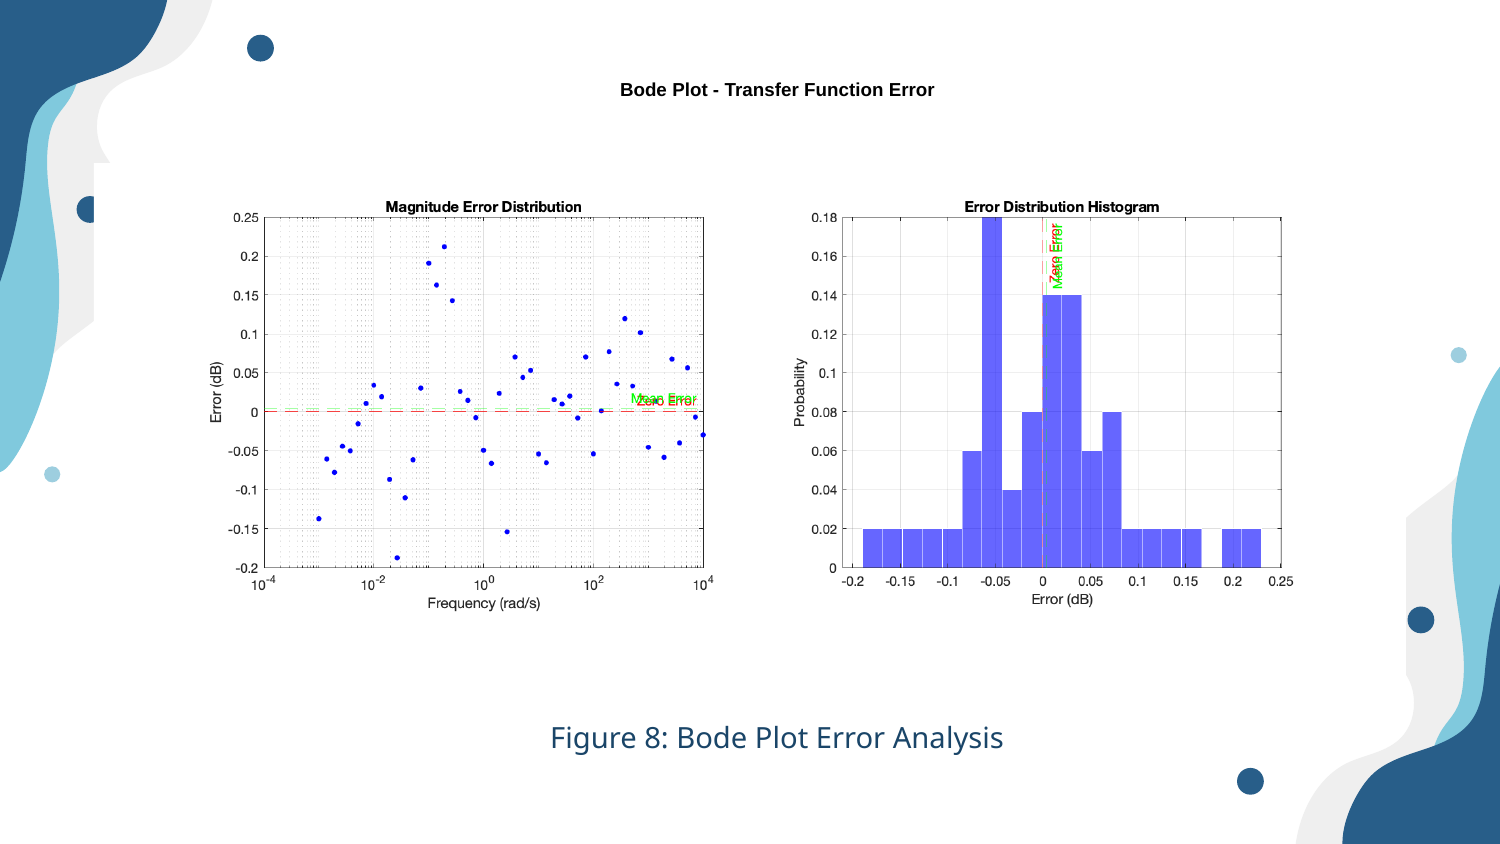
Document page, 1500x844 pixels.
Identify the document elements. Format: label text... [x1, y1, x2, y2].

picture [93, 163, 1407, 680]
text_box Figure 8: Bode Plot Error Analysis [340, 704, 1214, 770]
text_box Bode Plot - Transfer Function Error [283, 65, 1272, 112]
